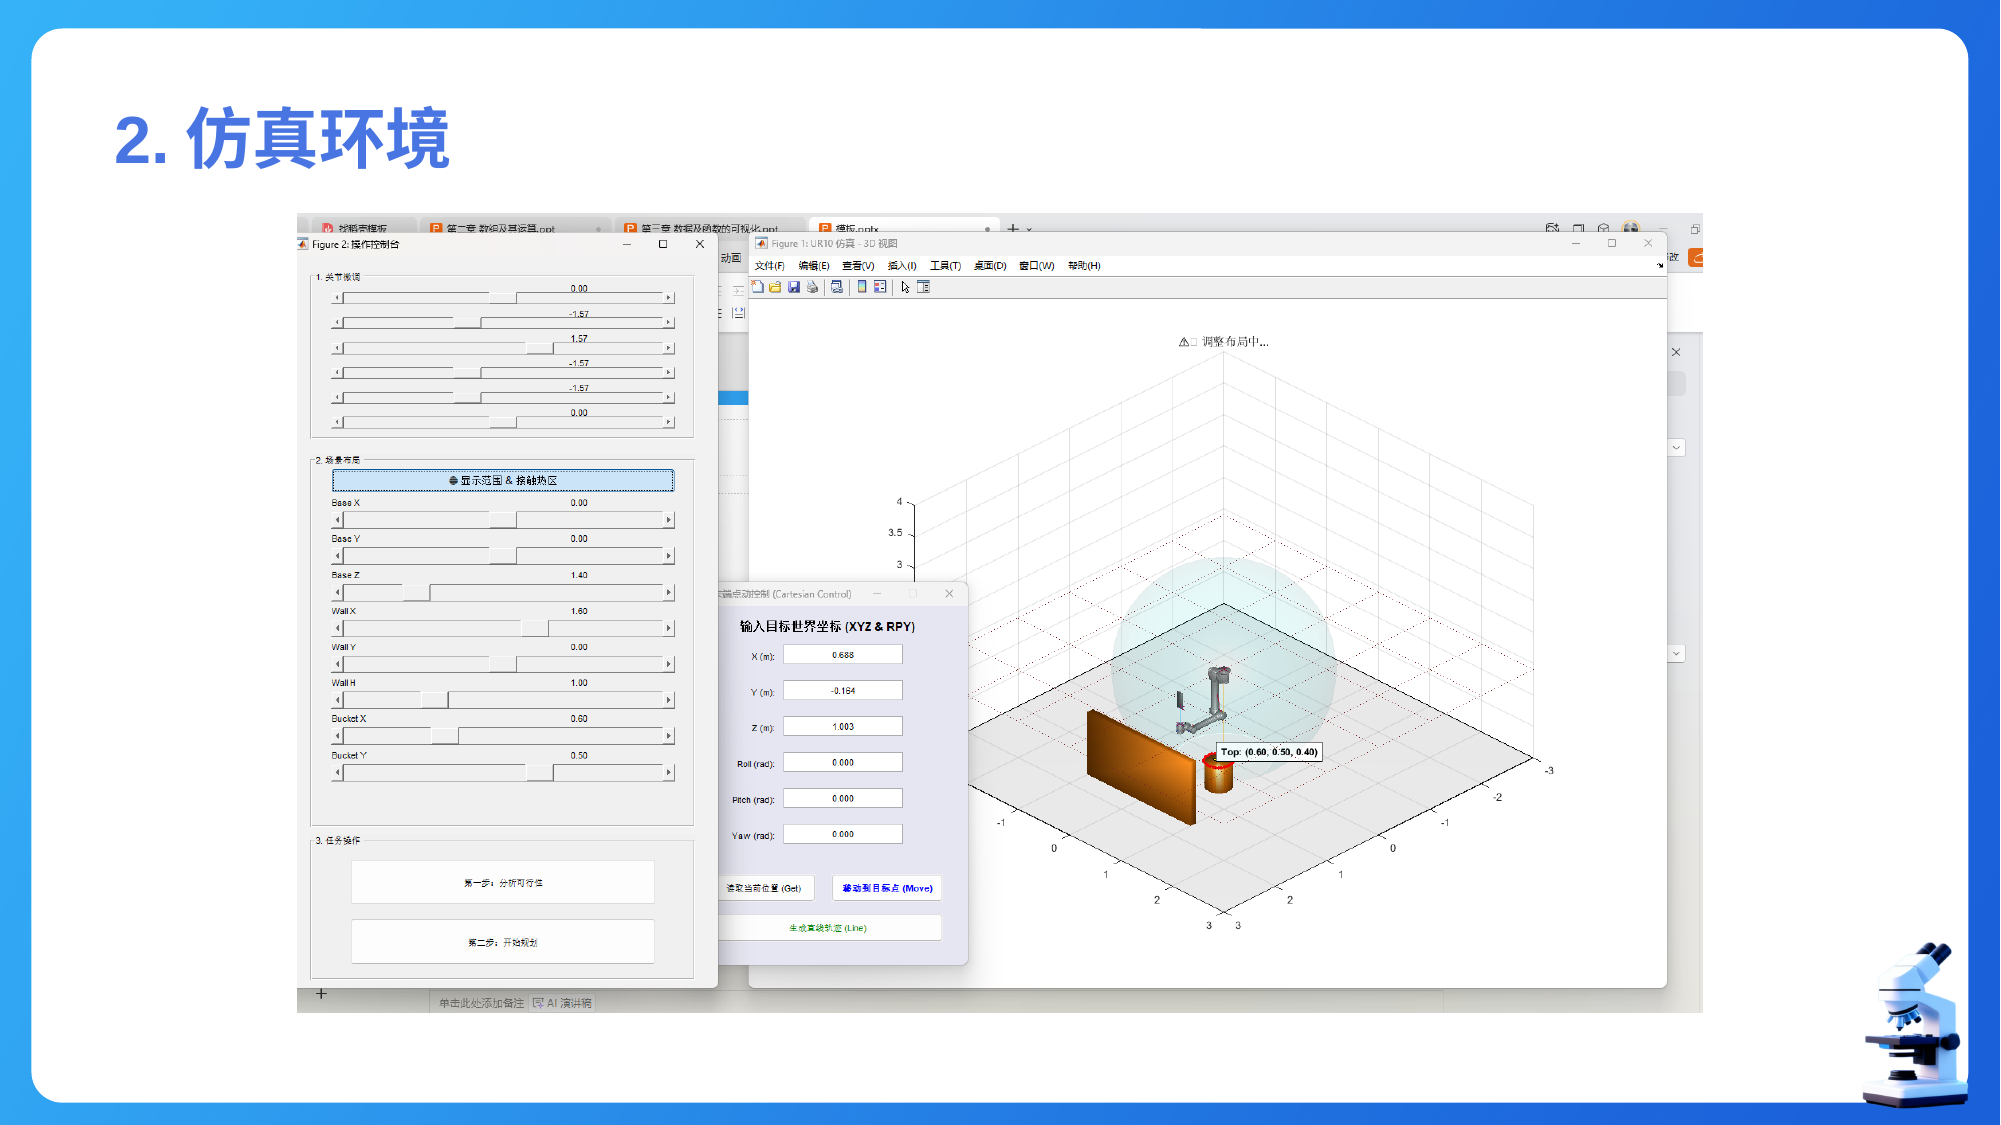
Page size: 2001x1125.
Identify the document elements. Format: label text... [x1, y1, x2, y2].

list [297, 213, 1703, 1013]
title 2.仿真环境 [114, 59, 1886, 178]
picture [1859, 939, 1969, 1109]
